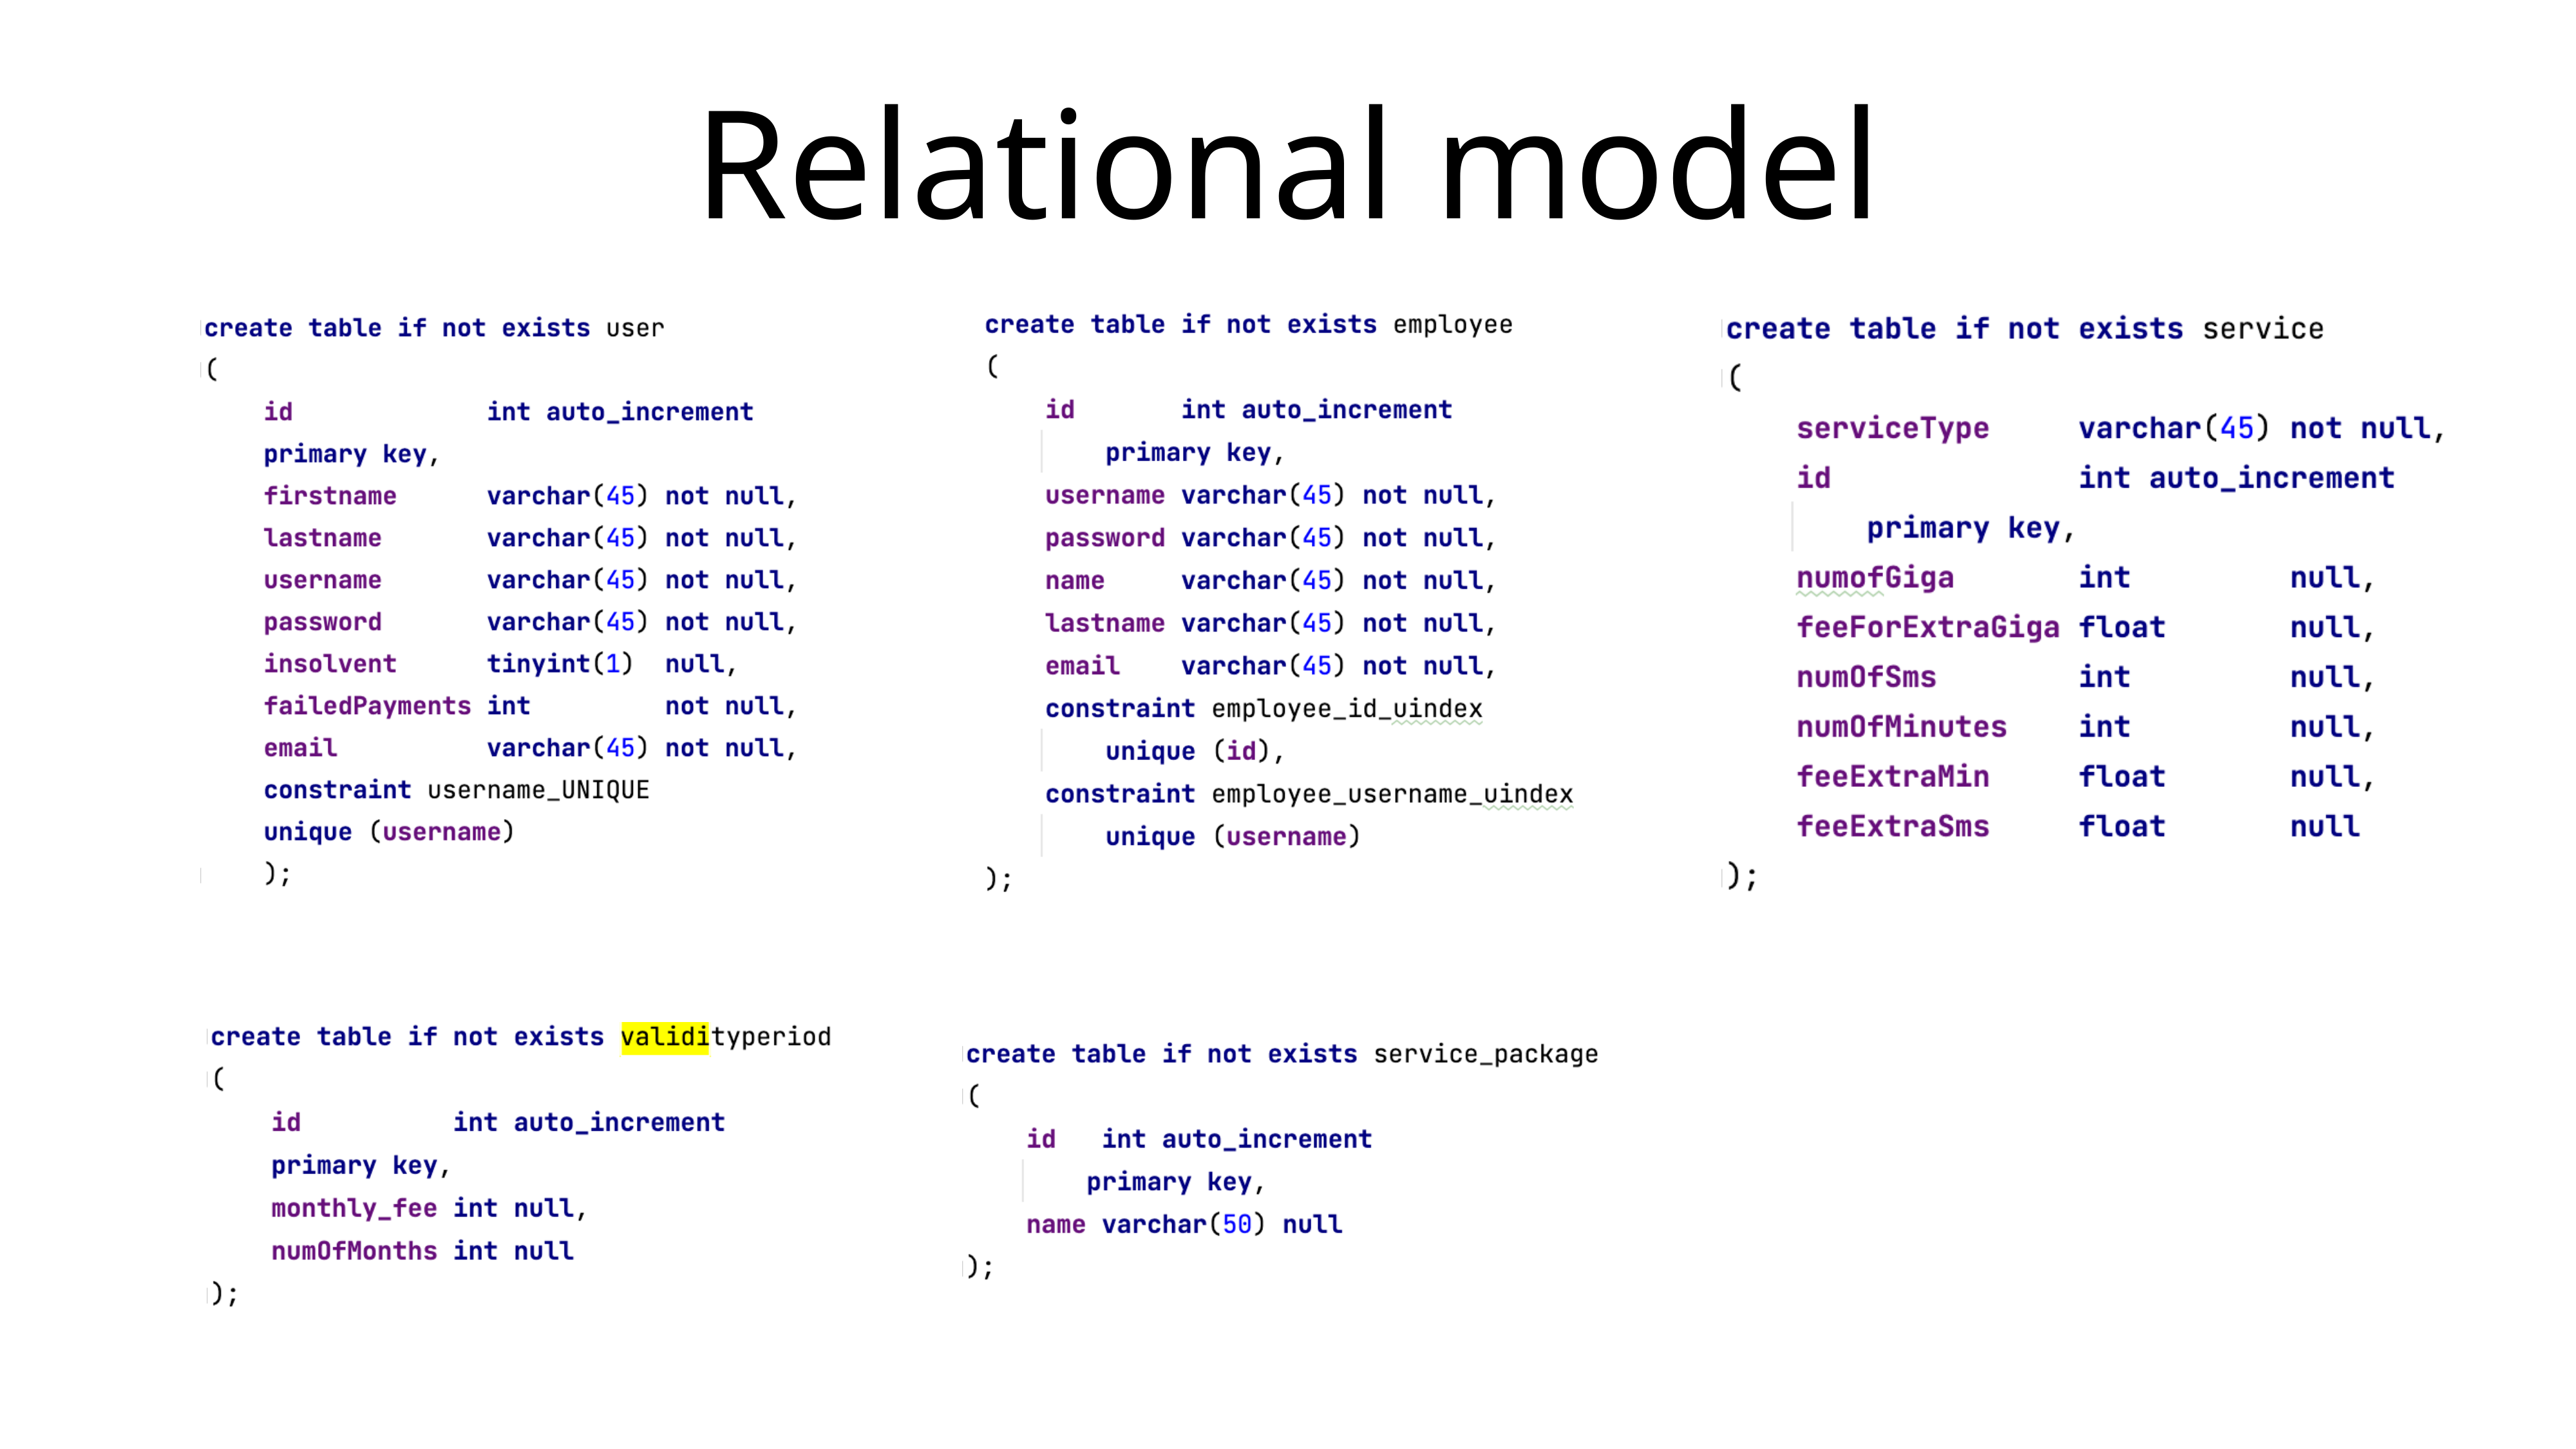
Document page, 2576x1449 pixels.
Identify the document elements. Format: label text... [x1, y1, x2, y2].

picture [200, 312, 855, 898]
picture [1721, 312, 2479, 898]
picture [961, 1041, 1615, 1299]
picture [207, 1022, 849, 1318]
title Relational model [178, 37, 2398, 279]
picture [982, 312, 1594, 898]
